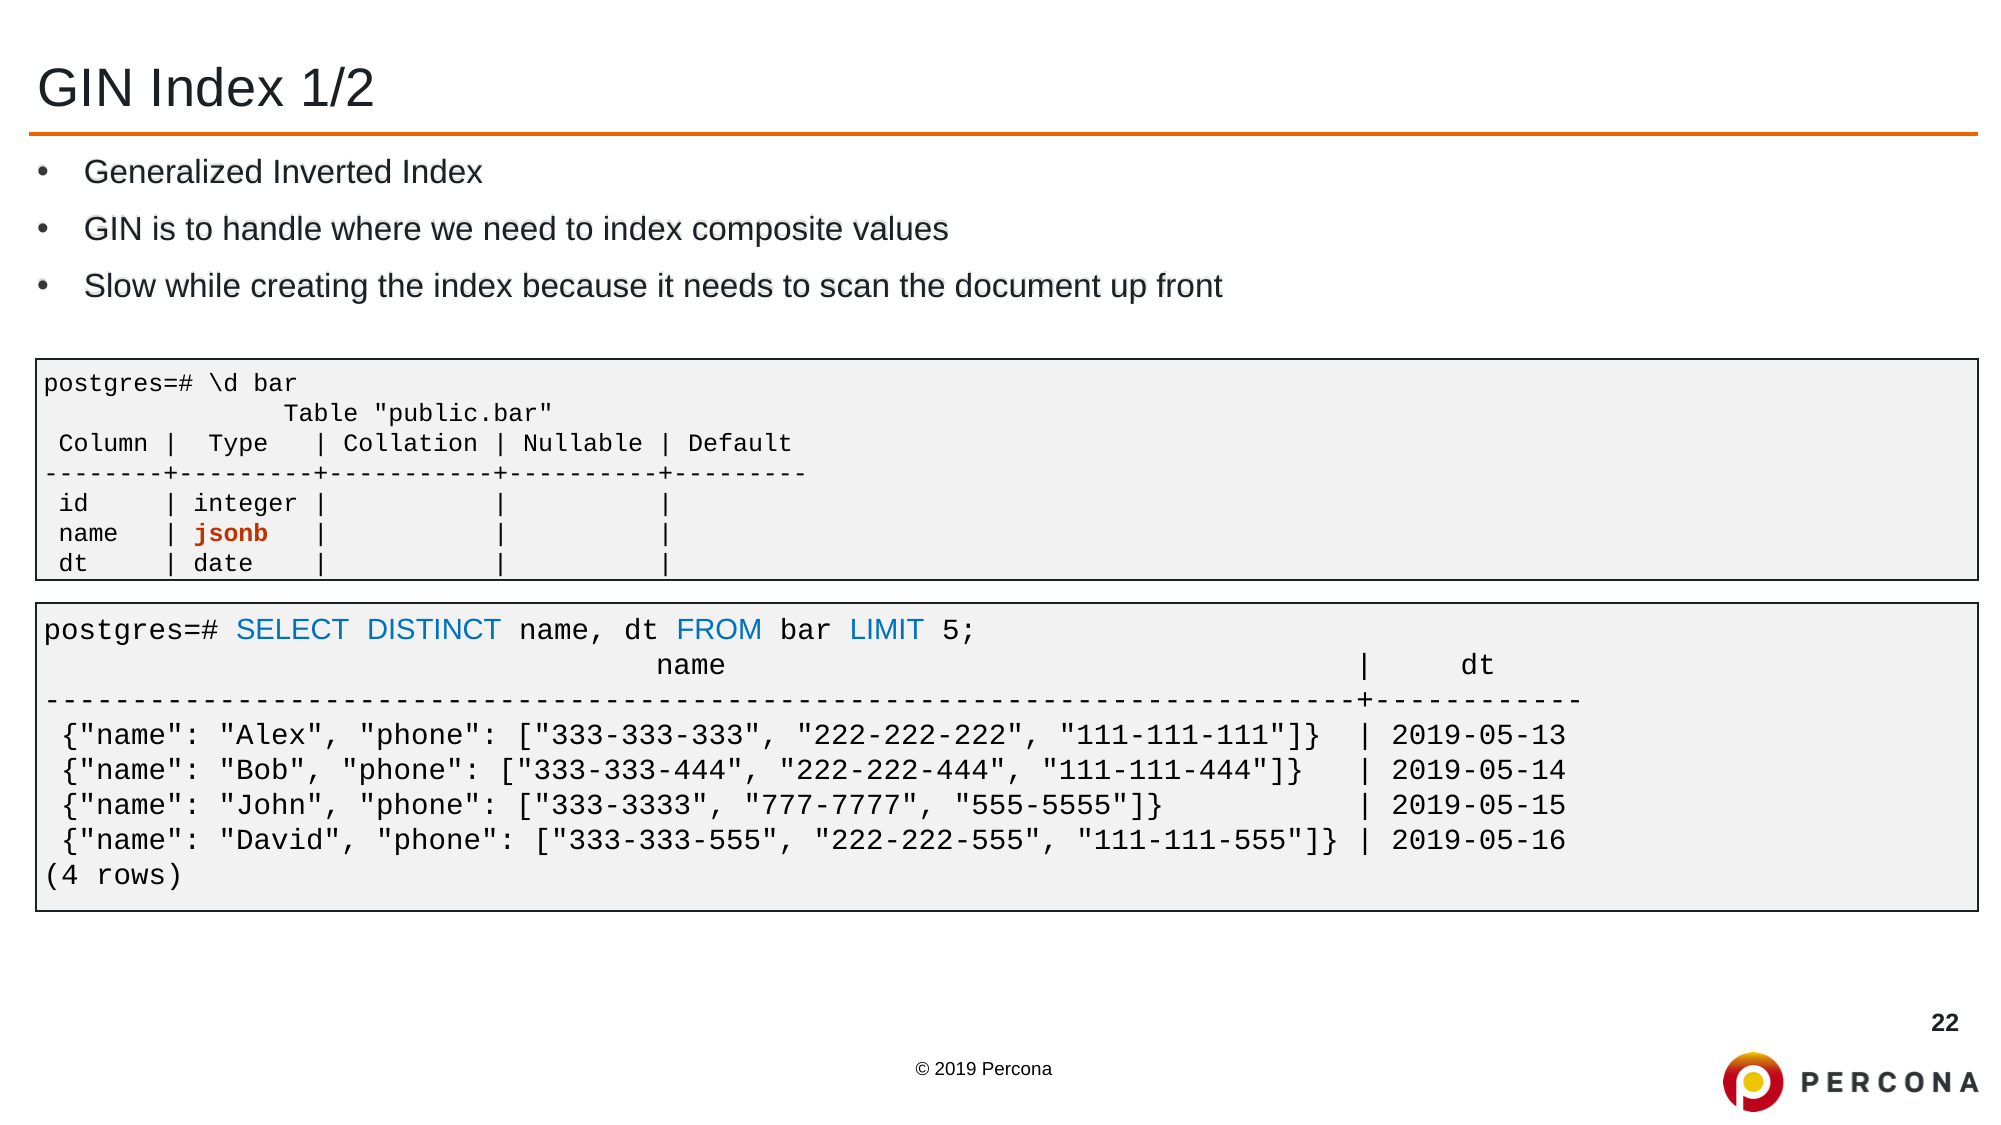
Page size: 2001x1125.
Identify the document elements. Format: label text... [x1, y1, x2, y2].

text_box postgres=# SELECT DISTINCT name, dt FROM bar LIMIT 5; name | dt ---------------------------------------------------------------------------+------------ {"name": "Alex", "phone": ["333-333-333", "222-222-222", "111-111-111"]} | 2019-05-13 {"name": "Bob", "phone": ["333-333-444", "222-222-444", "111-111-444"]} | 2019-05-14 {"name": "John", "phone": ["333-3333", "777-7777", "555-5555"]} | 2019-05-15 {"name": "David", "phone": ["333-333-555", "222-222-555", "111-111-555"]} | 2019-05-16 (4 rows) [36, 602, 1979, 912]
text_box postgres=# \d bar Table "public.bar" Column | Type | Collation | Nullable | Default --------+---------+-----------+----------+--------- id | integer | | | name | jsonb | | | dt | date | | | [36, 359, 1979, 581]
picture [1723, 1052, 1979, 1112]
title GIN Index 1/2 [29, 29, 1979, 145]
slide_number 22 [1919, 1003, 1972, 1041]
list Generalized Inverted Index GIN is to handle where we need to index composite values Slow while creating the index because it needs to scan the document up front [29, 147, 1979, 337]
